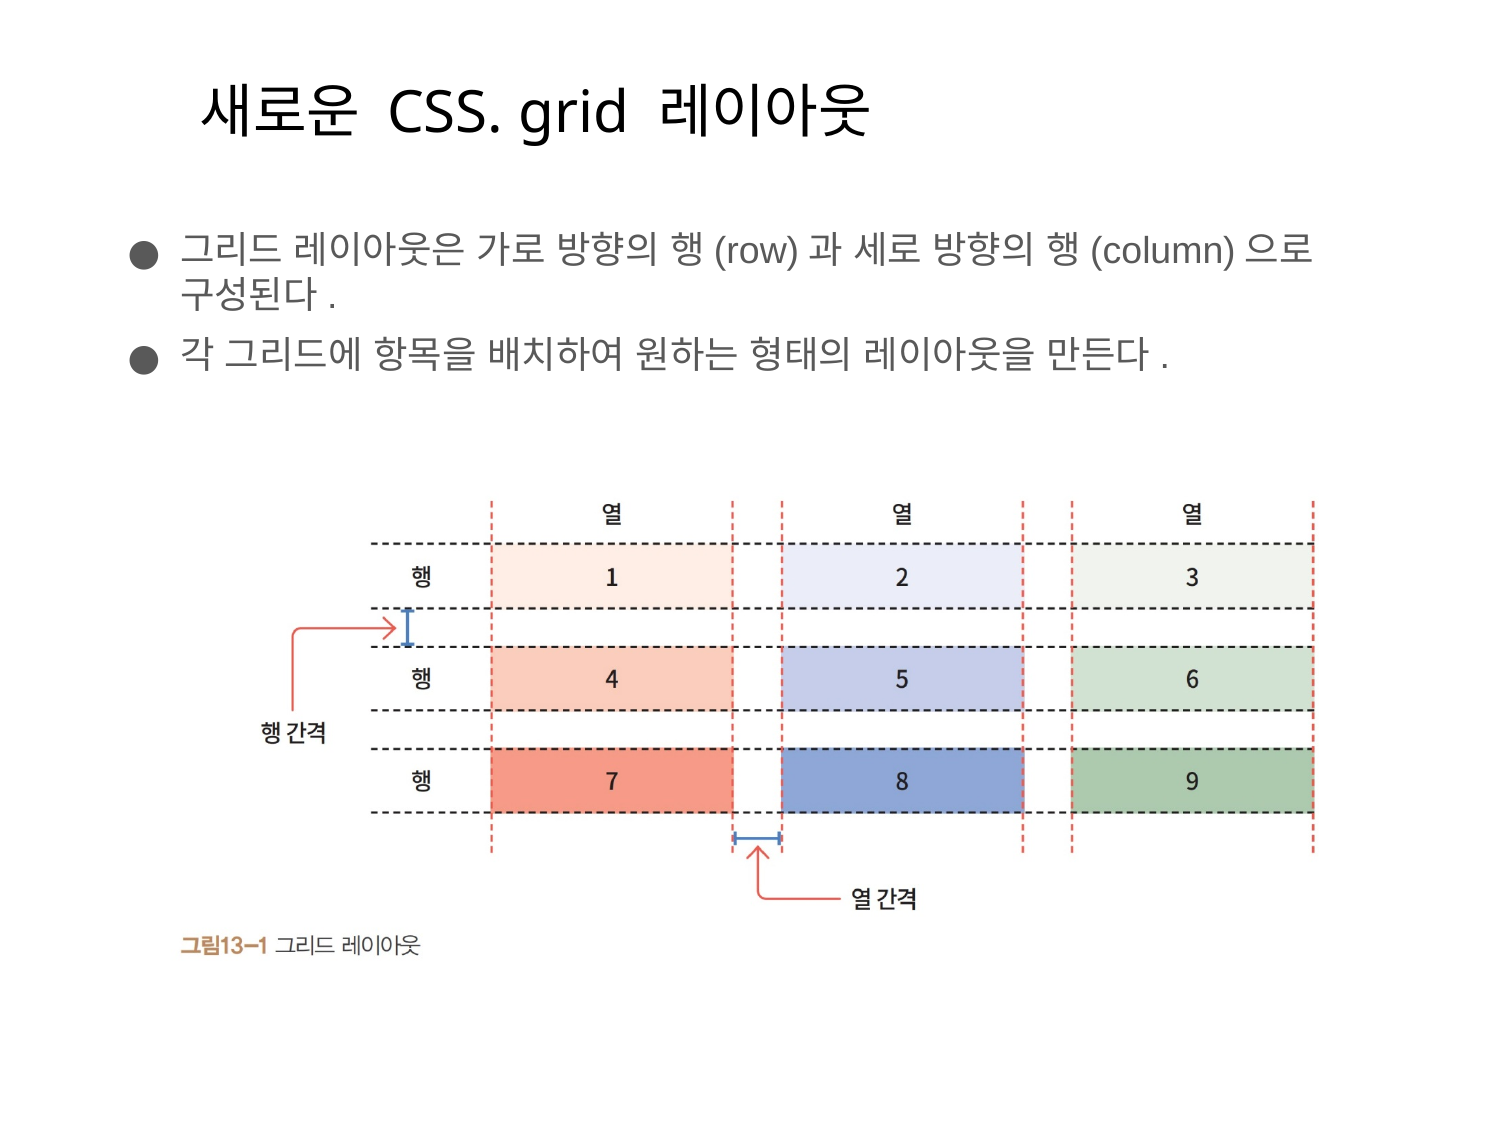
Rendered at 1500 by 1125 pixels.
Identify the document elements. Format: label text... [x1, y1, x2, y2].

list 그리드 레이아웃은 가로 방향의 행(row)과 세로 방향의 행(column)으로 구성된다. 각 그리드에 항목을 배치하여 원하는 형태의 레이아웃을 만든다. [112, 218, 1460, 900]
title 새로운 CSS. grid 레이아웃 [184, 62, 1463, 157]
picture [160, 468, 1340, 972]
